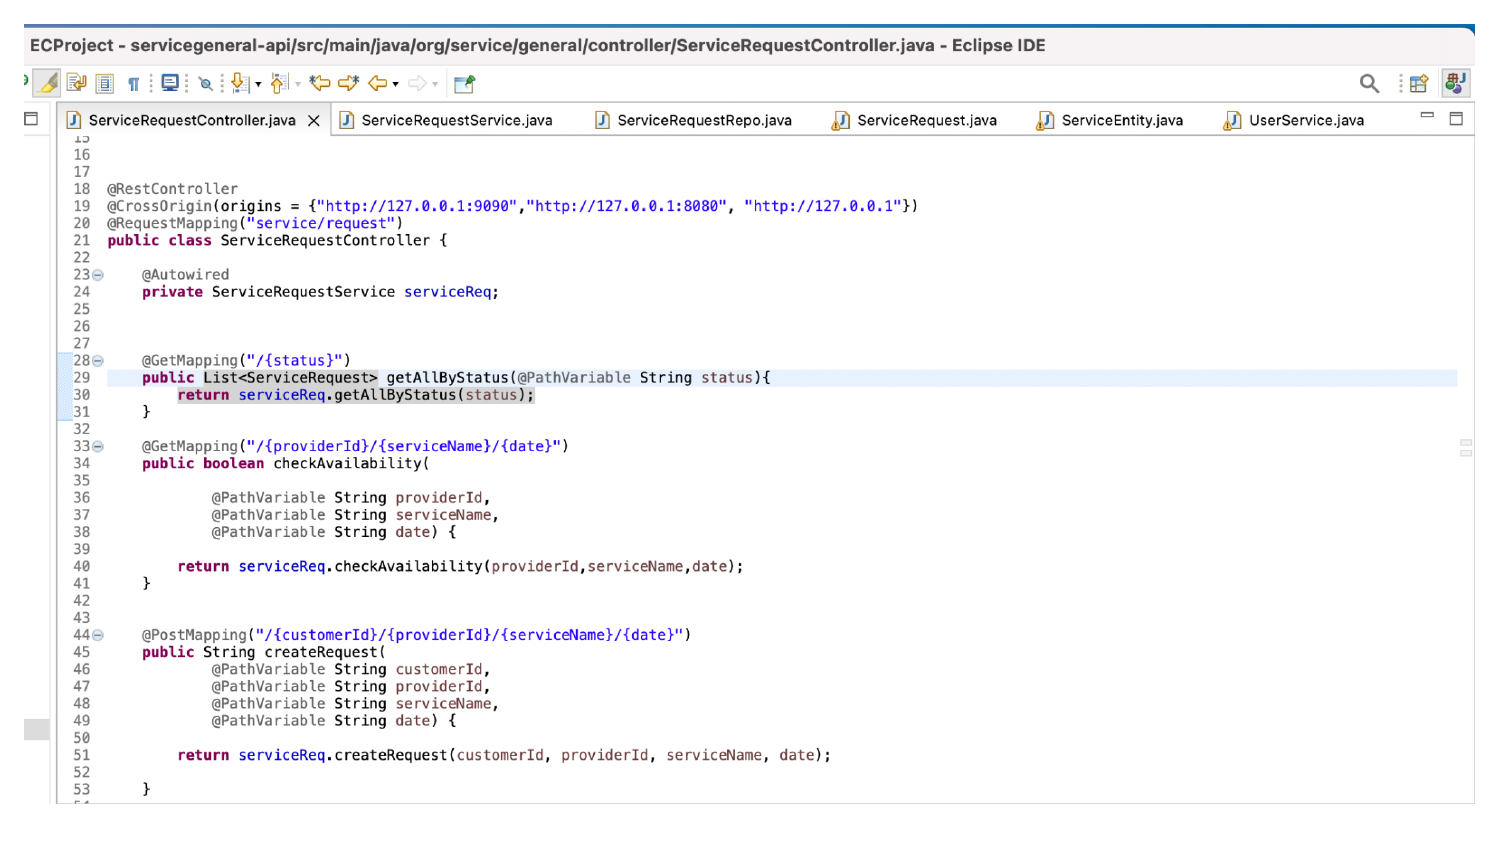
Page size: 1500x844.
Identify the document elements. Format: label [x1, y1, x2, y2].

picture [24, 24, 1476, 804]
